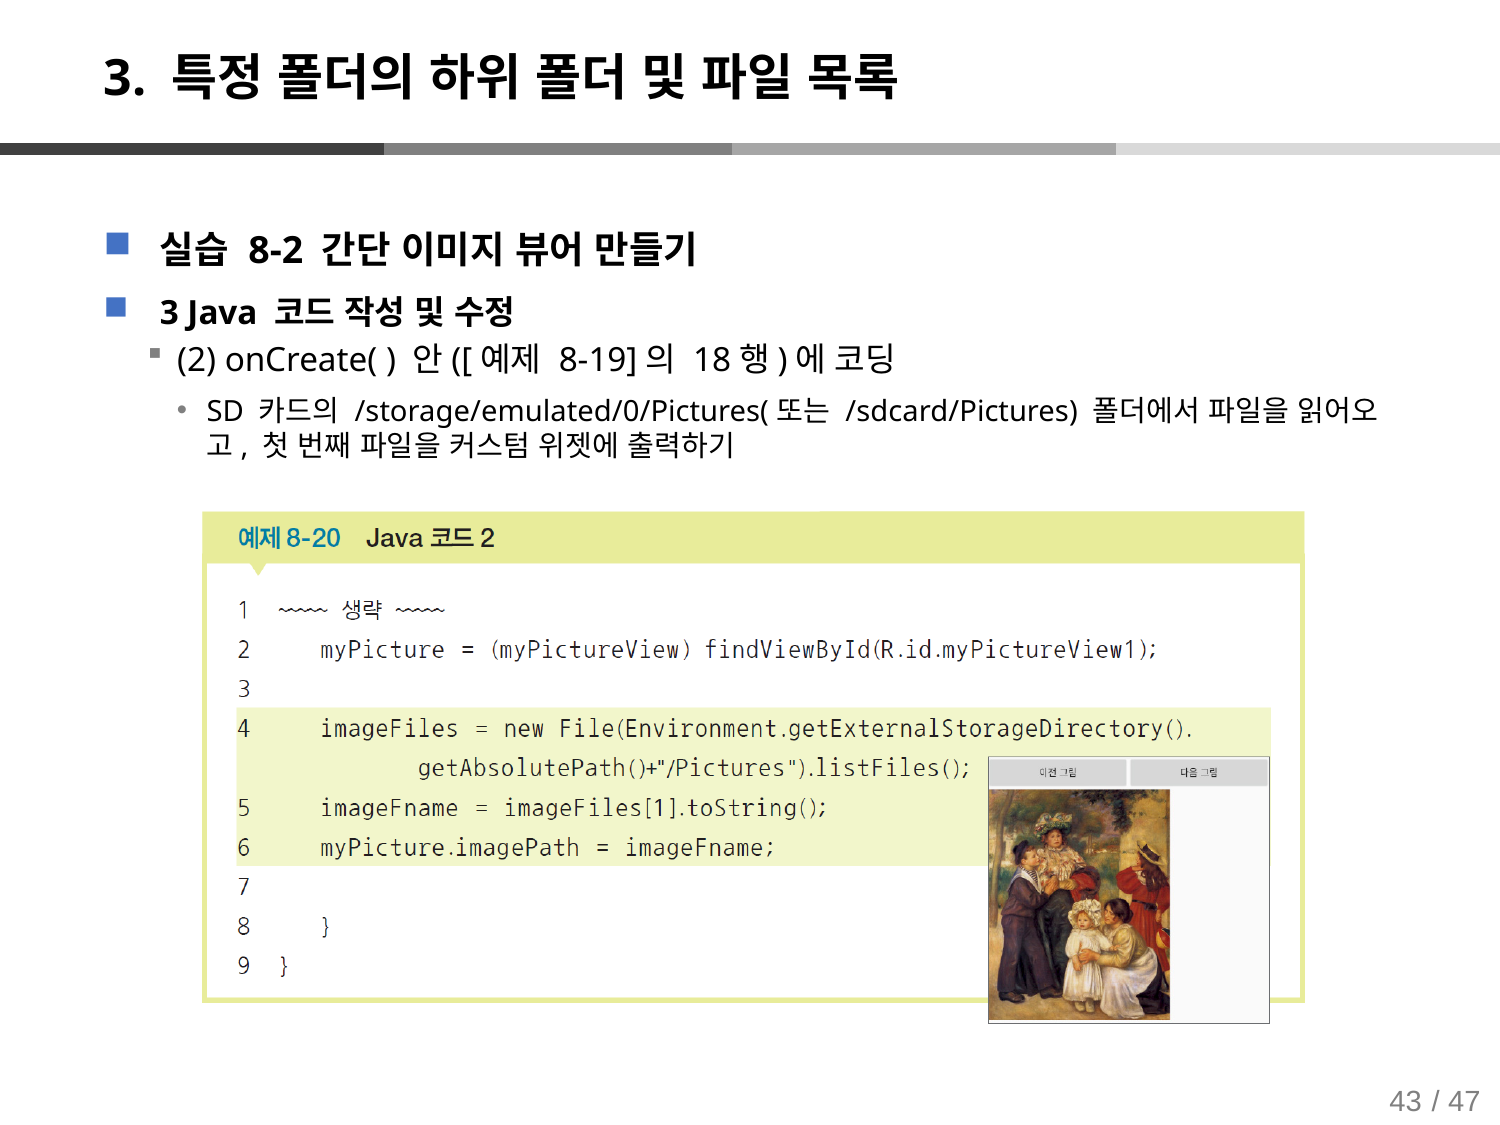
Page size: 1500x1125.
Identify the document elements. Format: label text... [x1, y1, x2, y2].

title 3. 특정 폴더의 하위 폴더 및 파일 목록 [88, 30, 1211, 121]
list 실습 8-2 간단 이미지 뷰어 만들기 3 Java 코드 작성 및 수정 (2) onCreate( ) 안([예제 8-19]의 18행)에 코딩 SD 카드의 /storage/emulated/0/Pictures(또는 /sdcard/Pictures) 폴더에서 파일을 읽어오고, 첫 번째 파일을 커스텀 위젯에 출력하기 [88, 196, 1436, 1083]
picture [187, 499, 1313, 1031]
